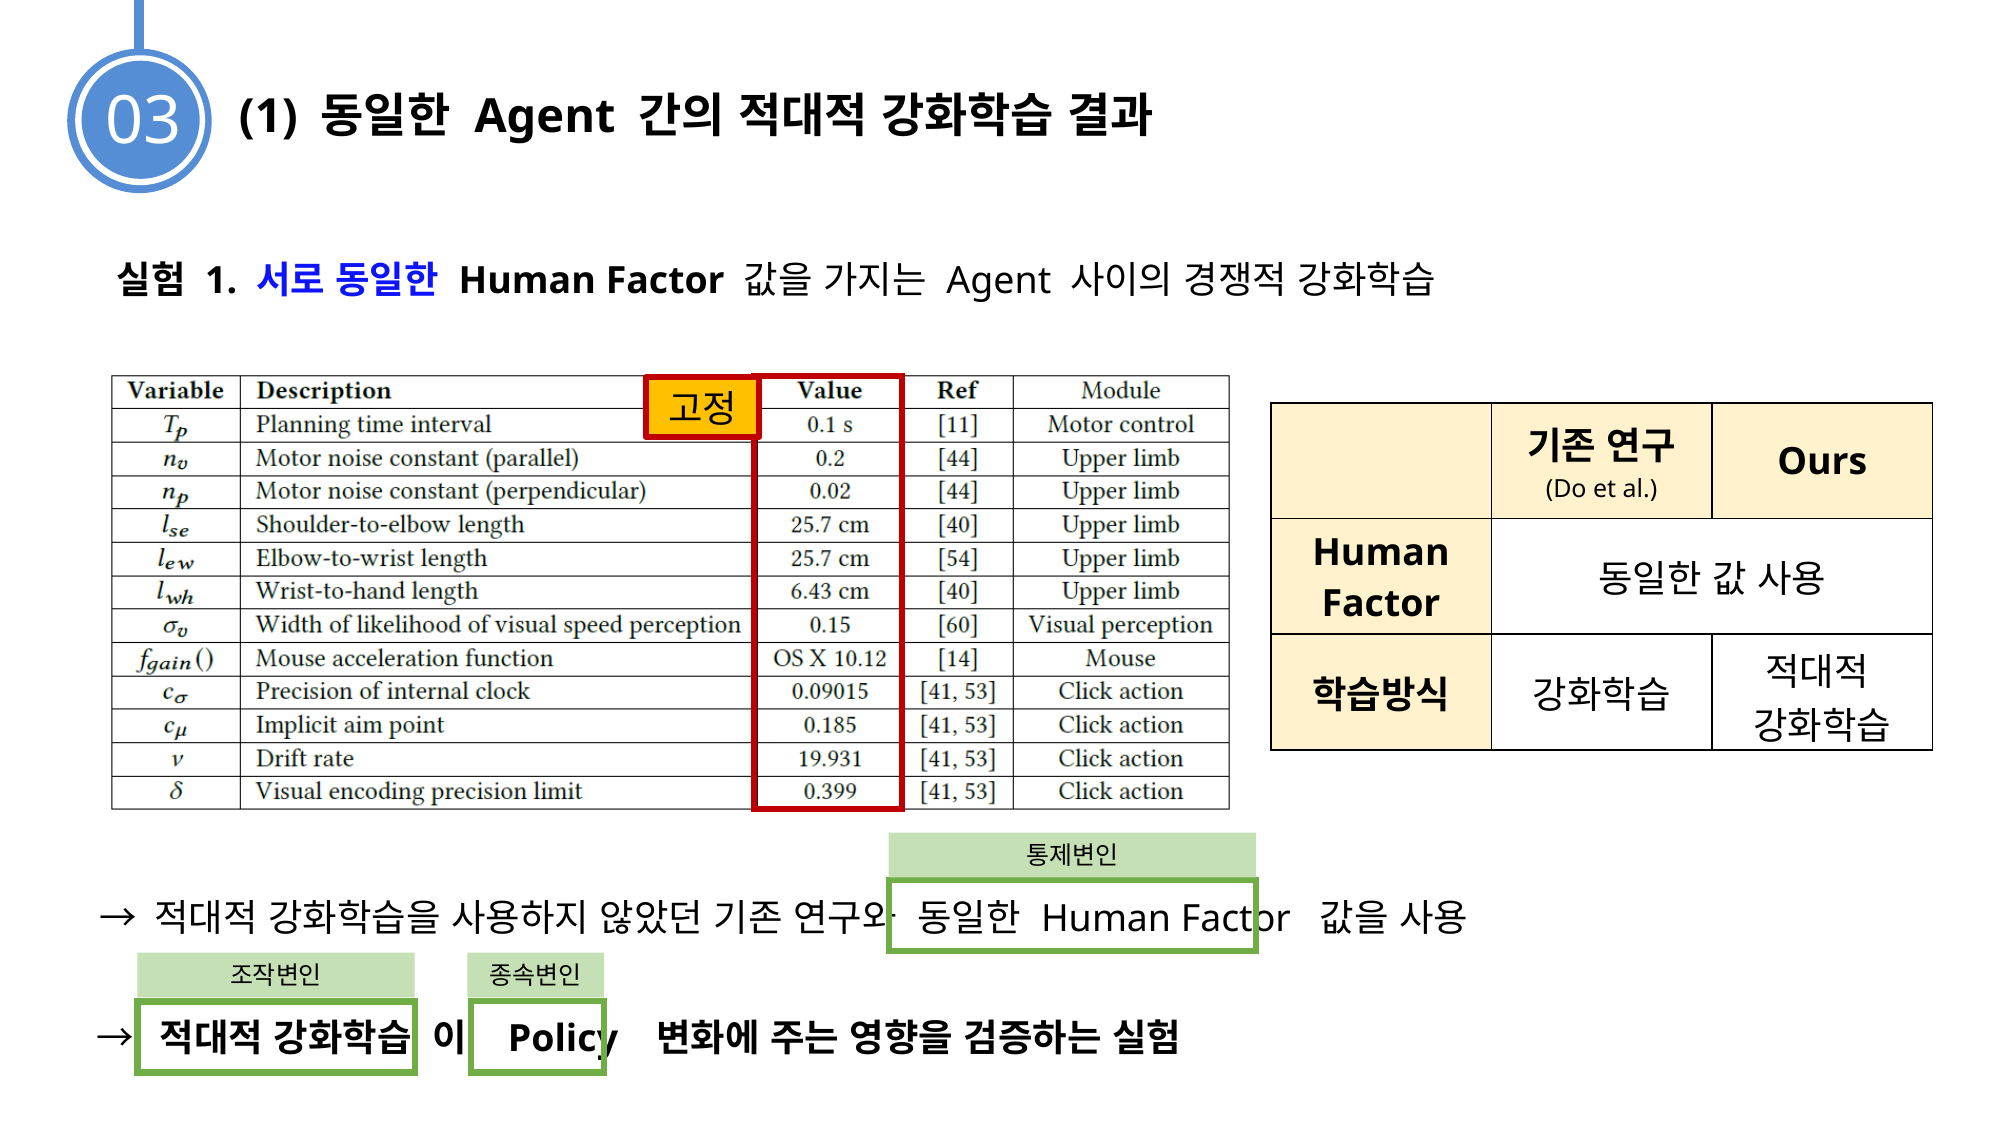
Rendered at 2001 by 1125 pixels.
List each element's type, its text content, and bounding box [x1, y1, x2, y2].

text_box [470, 1000, 605, 1073]
text_box 조작변인 [137, 952, 415, 998]
text_box → 적대적 강화학습을 사용하지 않았던 기존 연구와 동일한 Human Factor 값을 사용 [84, 886, 1582, 958]
text_box 실험 1. 서로 동일한 Human Factor 값을 가지는 Agent 사이의 경쟁적 강화학습 [101, 248, 1662, 320]
table_header 기존 연구 (Do et al.) [1492, 404, 1711, 518]
table_header [1272, 404, 1491, 518]
table_cell 적대적 강화학습 [1713, 635, 1932, 749]
text_box [137, 1000, 416, 1074]
table_cell 학습방식 [1272, 635, 1491, 749]
text_box [888, 879, 1257, 952]
text_box 종속변인 [467, 952, 604, 998]
table_cell 강화학습 [1492, 635, 1711, 749]
text_box → 적대적 강화학습 이 Policy 변화에 주는 영향을 검증하는 실험 [81, 1006, 1390, 1079]
table_cell Human Factor [1272, 519, 1491, 633]
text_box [67, 48, 216, 194]
picture [104, 370, 1235, 817]
text_box 통제변인 [888, 832, 1257, 878]
table_header Ours [1713, 404, 1932, 518]
text_box (1) 동일한 Agent 간의 적대적 강화학습 결과 [223, 84, 1461, 150]
table_cell 동일한 값 사용 [1492, 519, 1932, 633]
